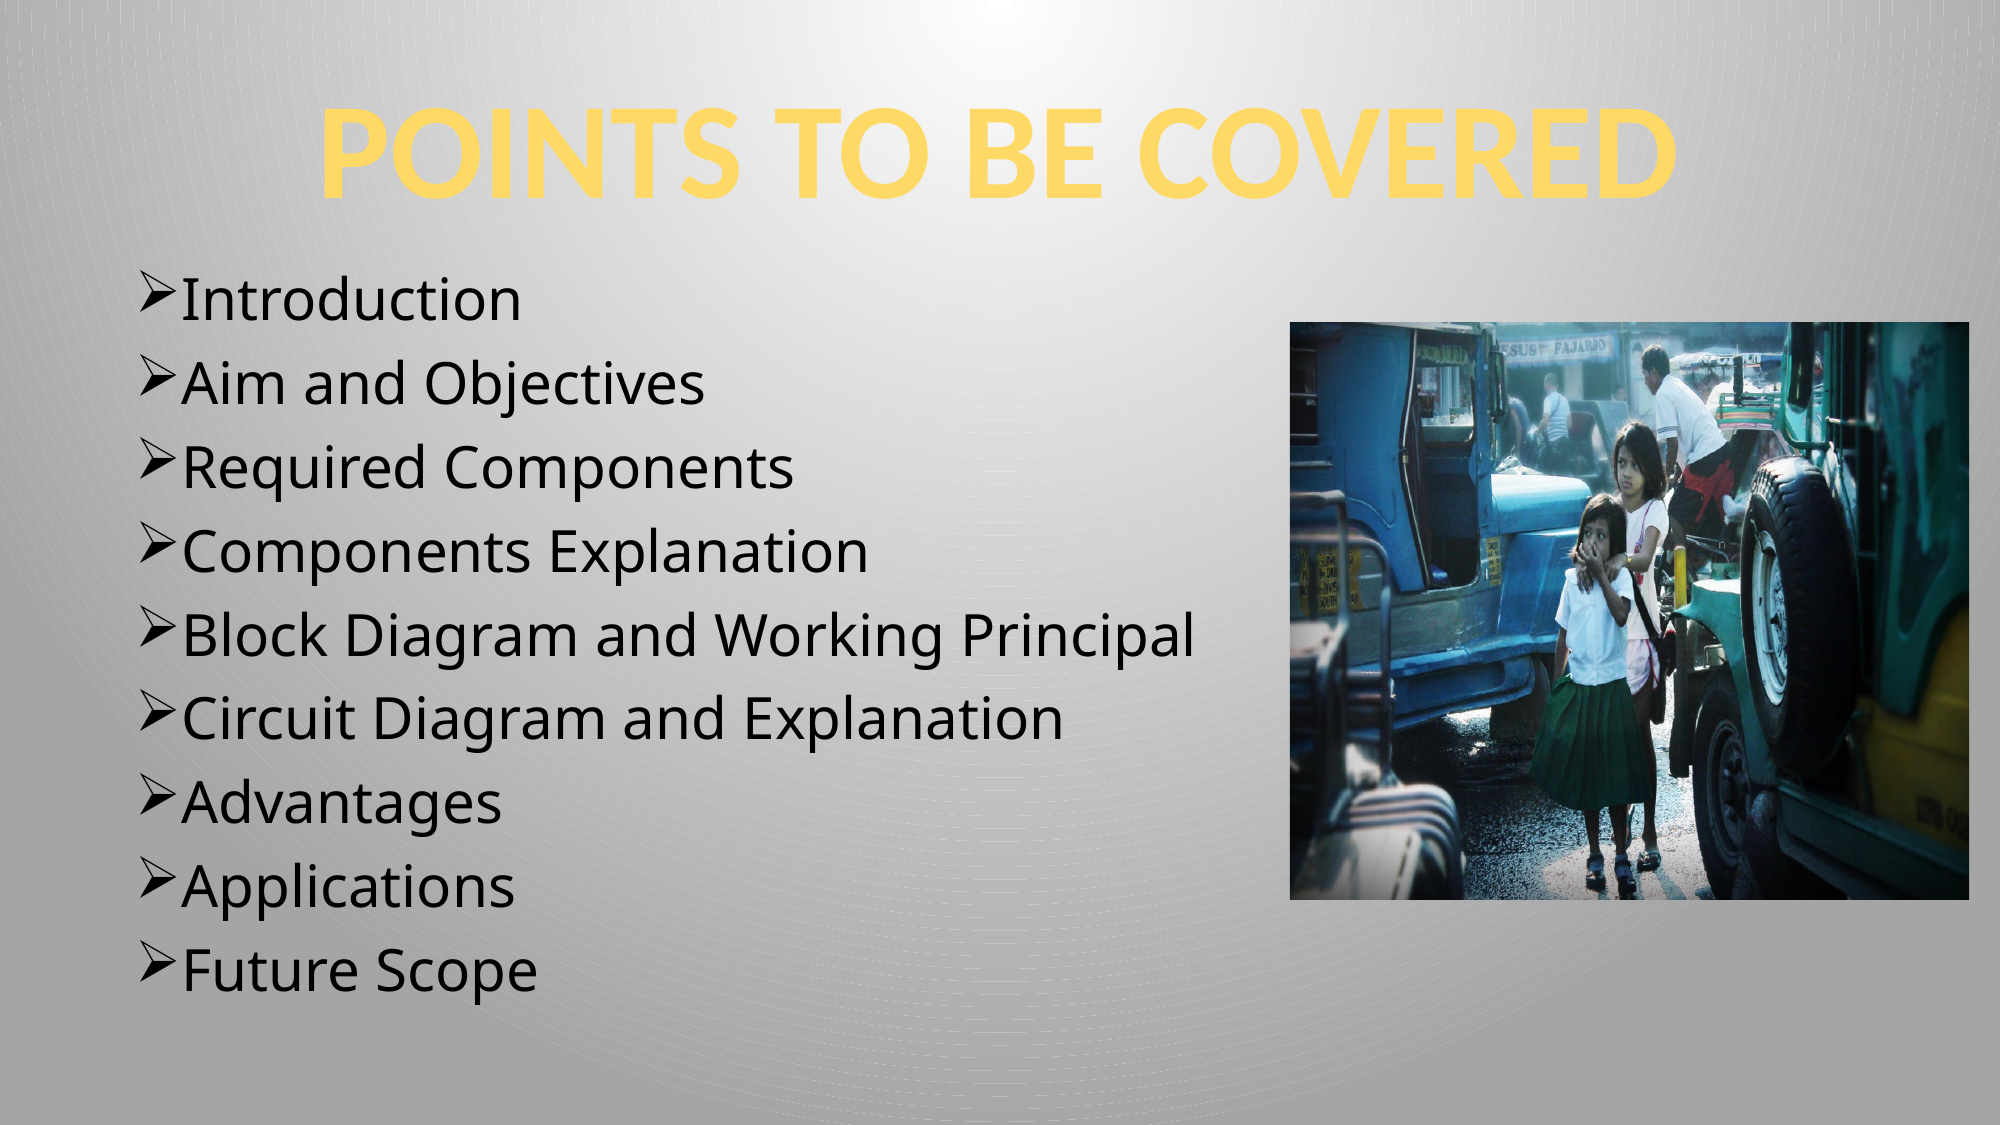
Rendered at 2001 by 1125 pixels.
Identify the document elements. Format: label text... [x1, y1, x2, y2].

title POINTS TO BE COVERED [302, 45, 1698, 263]
text_box [1289, 321, 1970, 901]
list Introduction Aim and Objectives Required Components Components Explanation Block Diagram and Working Principal Circuit Diagram and Explanation Advantages Applications Future Scope [119, 262, 1515, 1083]
